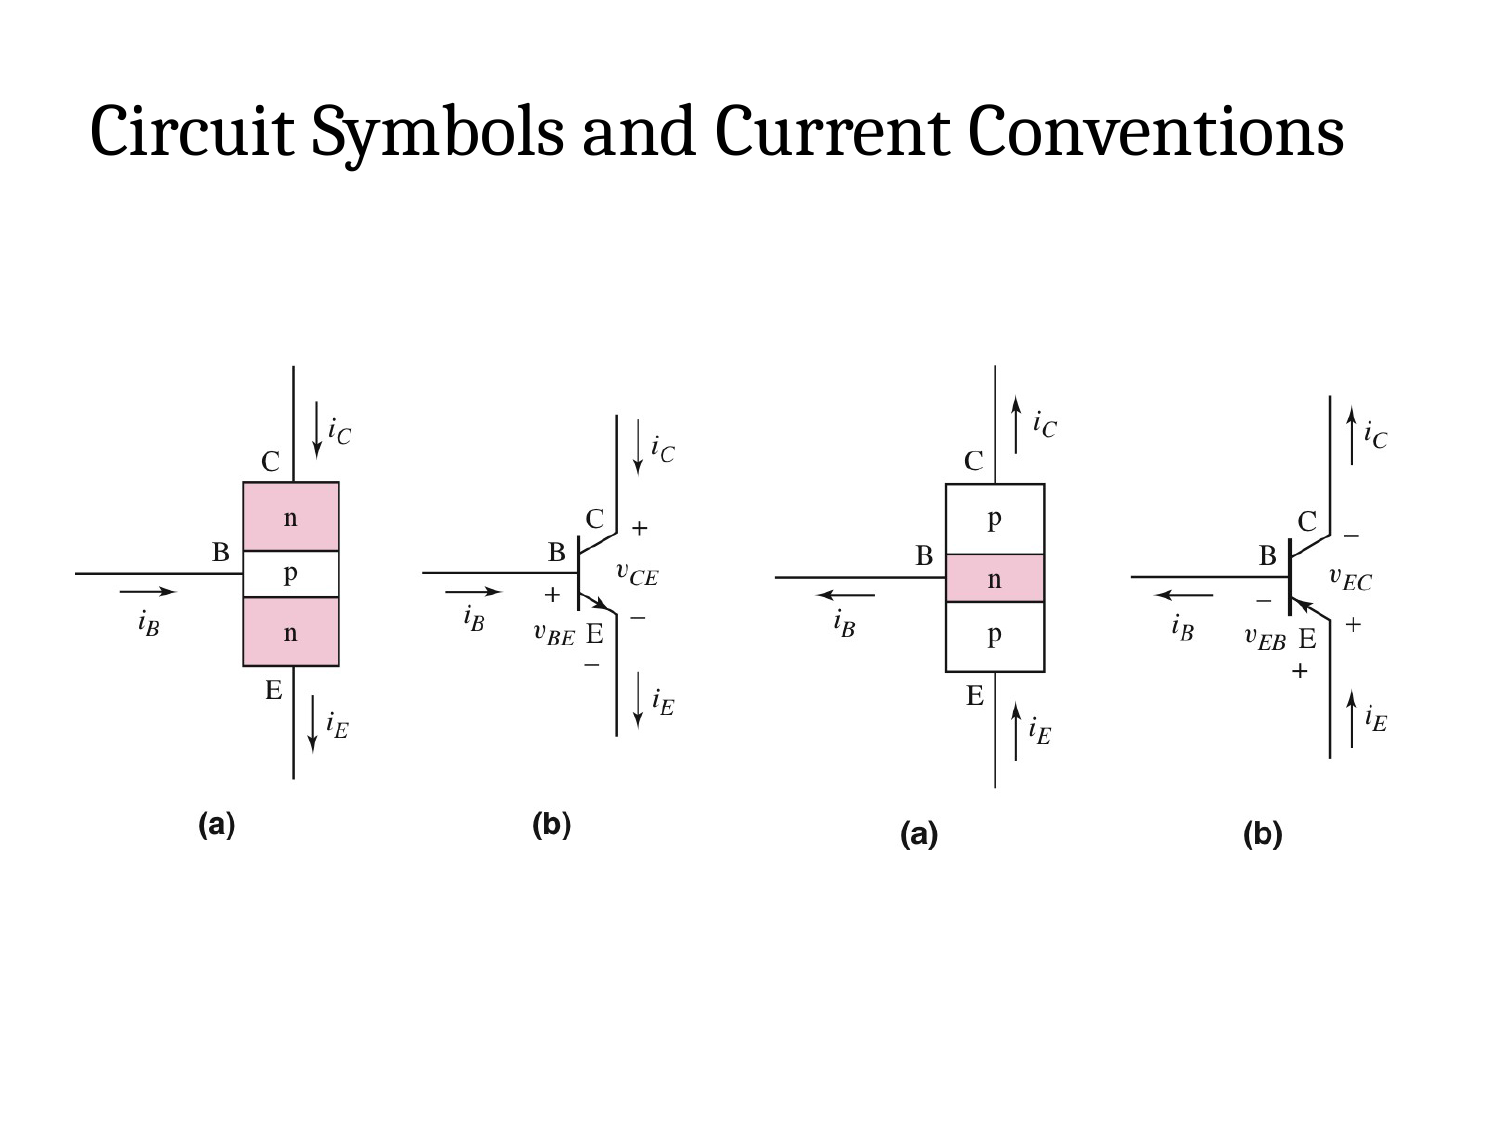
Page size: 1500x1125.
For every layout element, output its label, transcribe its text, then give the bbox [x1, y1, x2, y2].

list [774, 314, 1388, 863]
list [74, 316, 676, 863]
title Circuit Symbols and Current Conventions [75, 50, 1463, 200]
